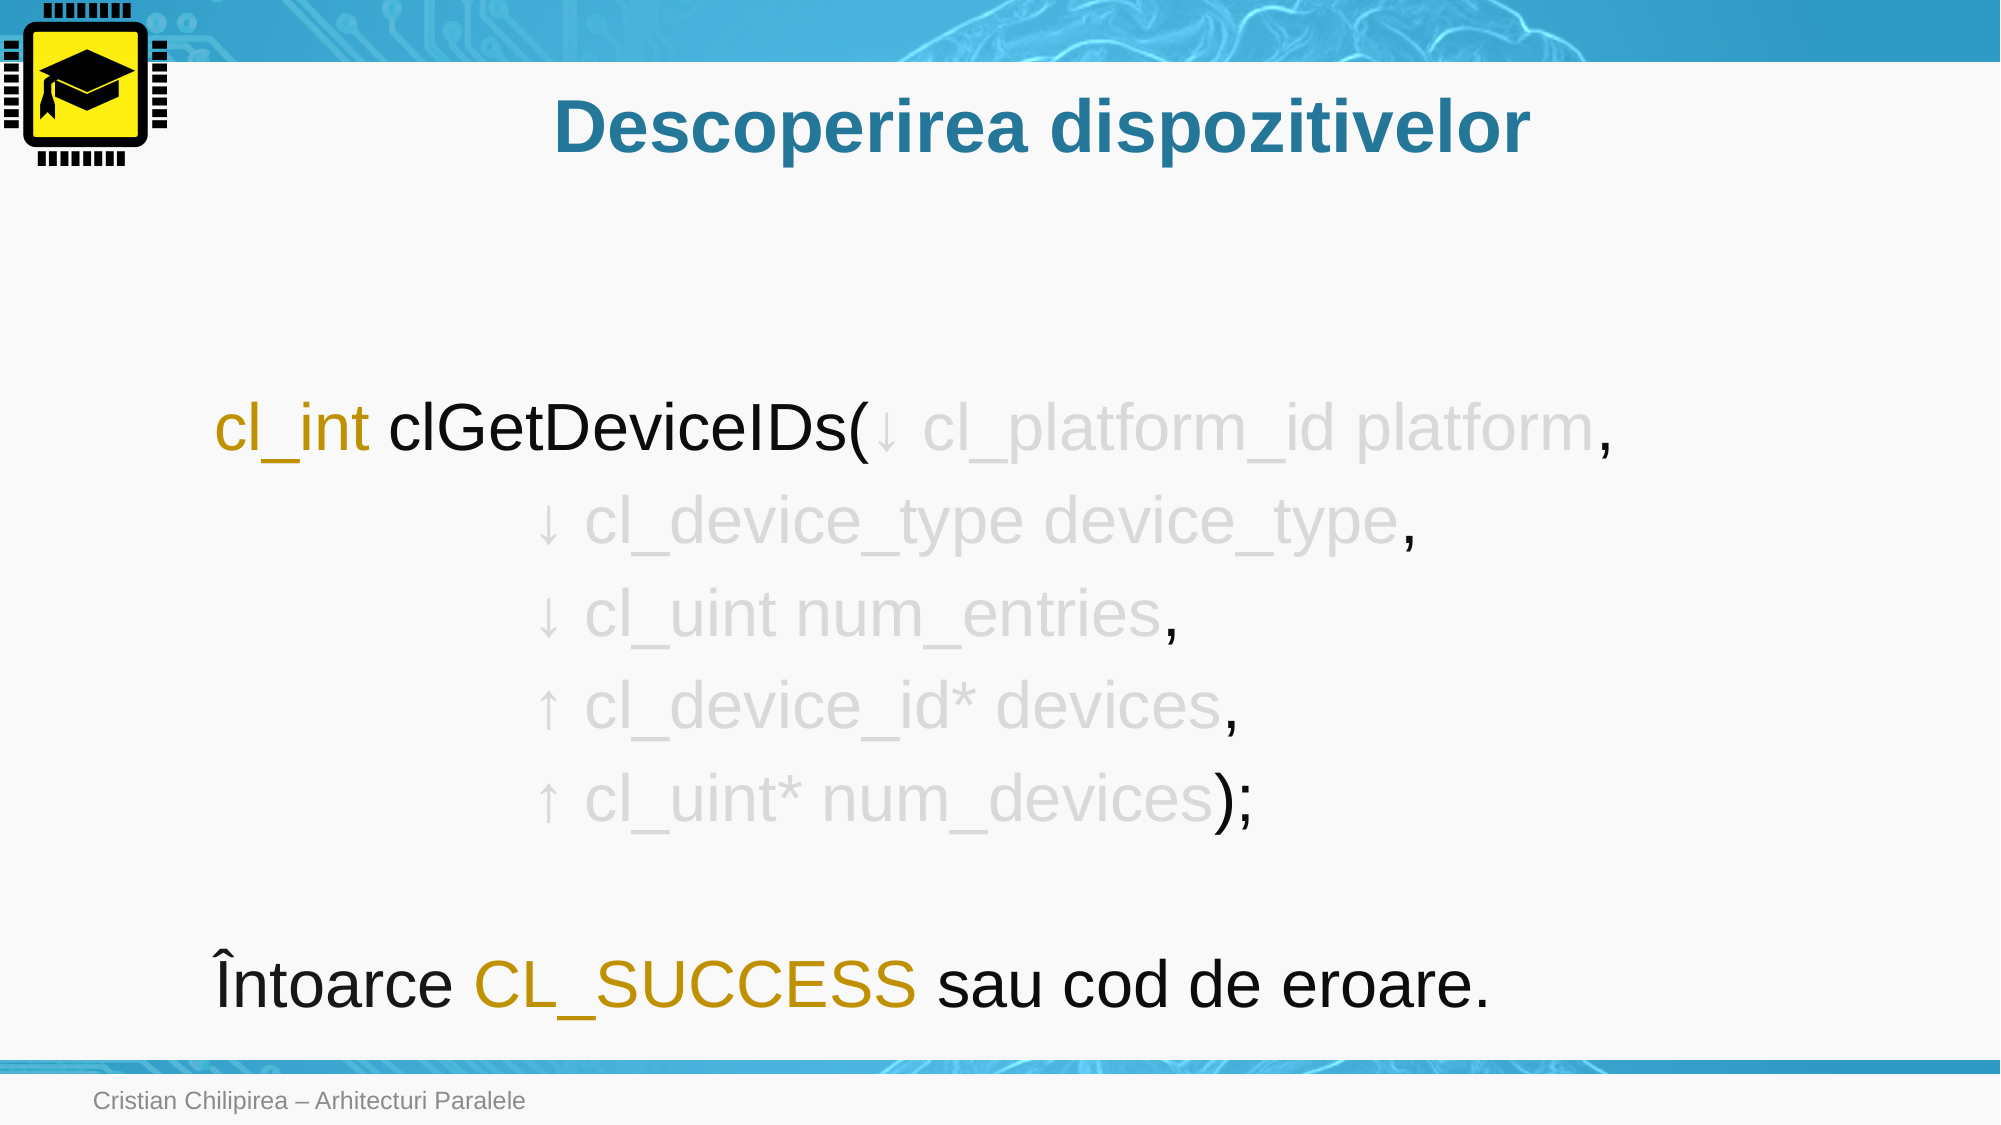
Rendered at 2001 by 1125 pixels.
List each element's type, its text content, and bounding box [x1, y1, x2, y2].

title Descoperirea dispozitivelor [170, 76, 1915, 180]
list cl_int clGetDeviceIDs(↓ cl_platform_id platform, ↓ cl_device_type device_type, ↓ cl_uint num_entries, ↑ cl_device_id* devices, ↑ cl_uint* num_devices); Întoarce CL_SUCCESS sau cod de eroare. [199, 210, 1915, 1033]
picture [0, 1060, 2000, 1074]
footer Cristian Chilipirea – Arhitecturi Paralele [77, 1073, 1338, 1125]
picture [0, 0, 2000, 166]
